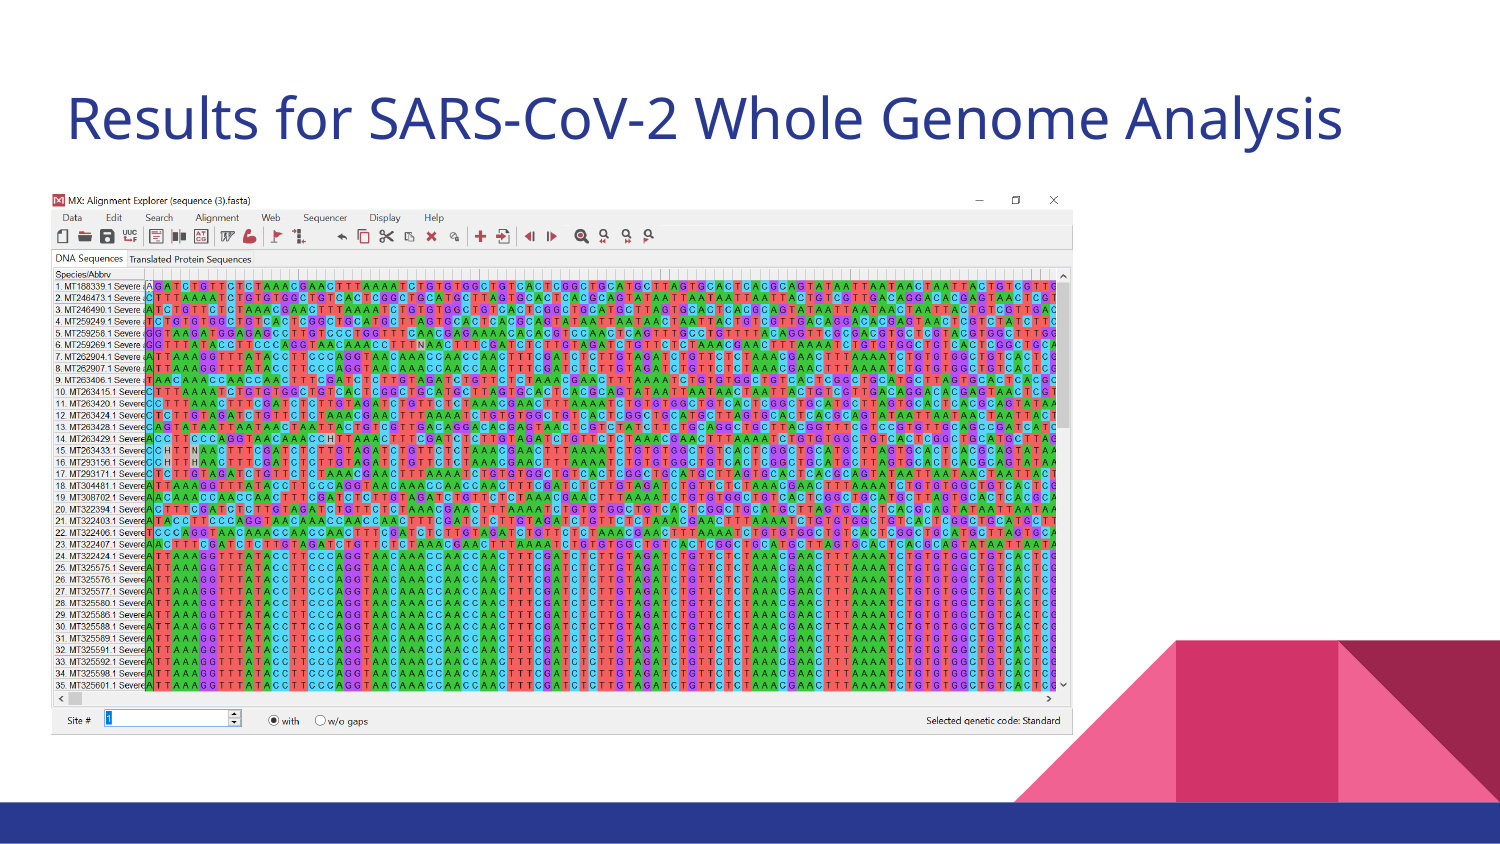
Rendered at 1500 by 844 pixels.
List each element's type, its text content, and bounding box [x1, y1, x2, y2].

title Results for SARS-CoV-2 Whole Genome Analysis [51, 67, 1449, 167]
picture [50, 191, 1074, 735]
